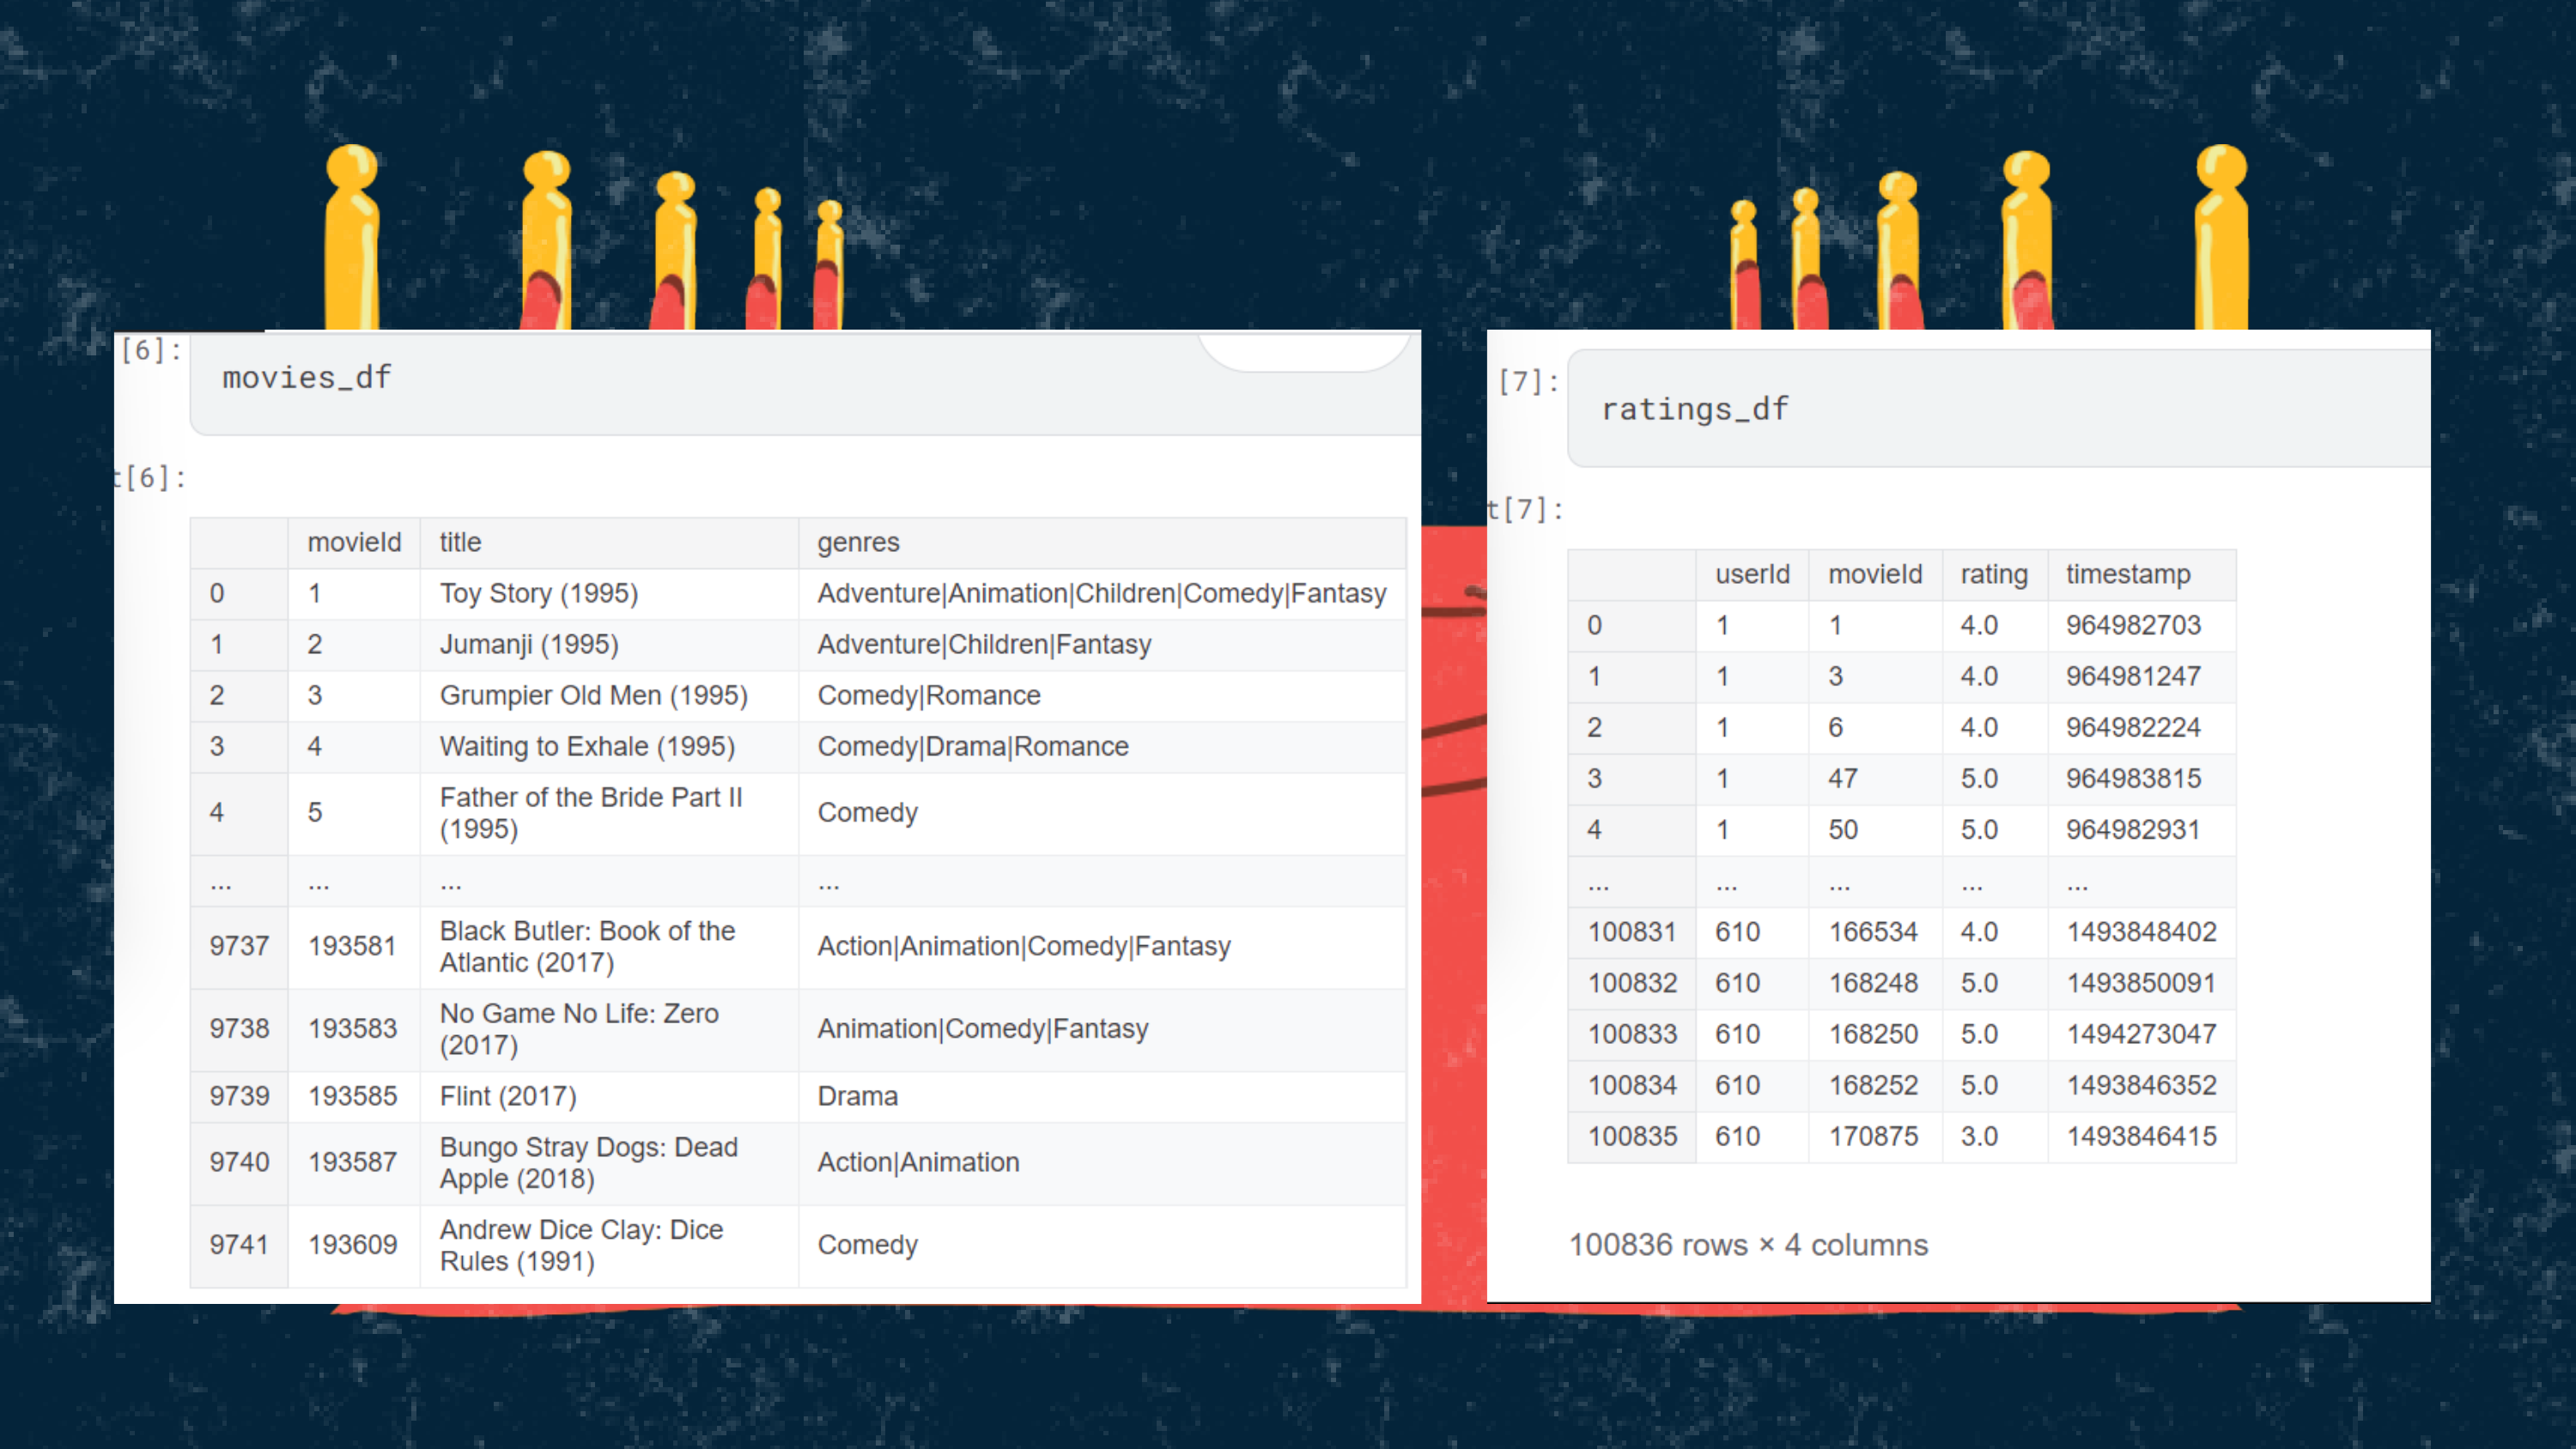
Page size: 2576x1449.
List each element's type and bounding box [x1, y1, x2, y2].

text_box [0, 0, 2576, 1449]
